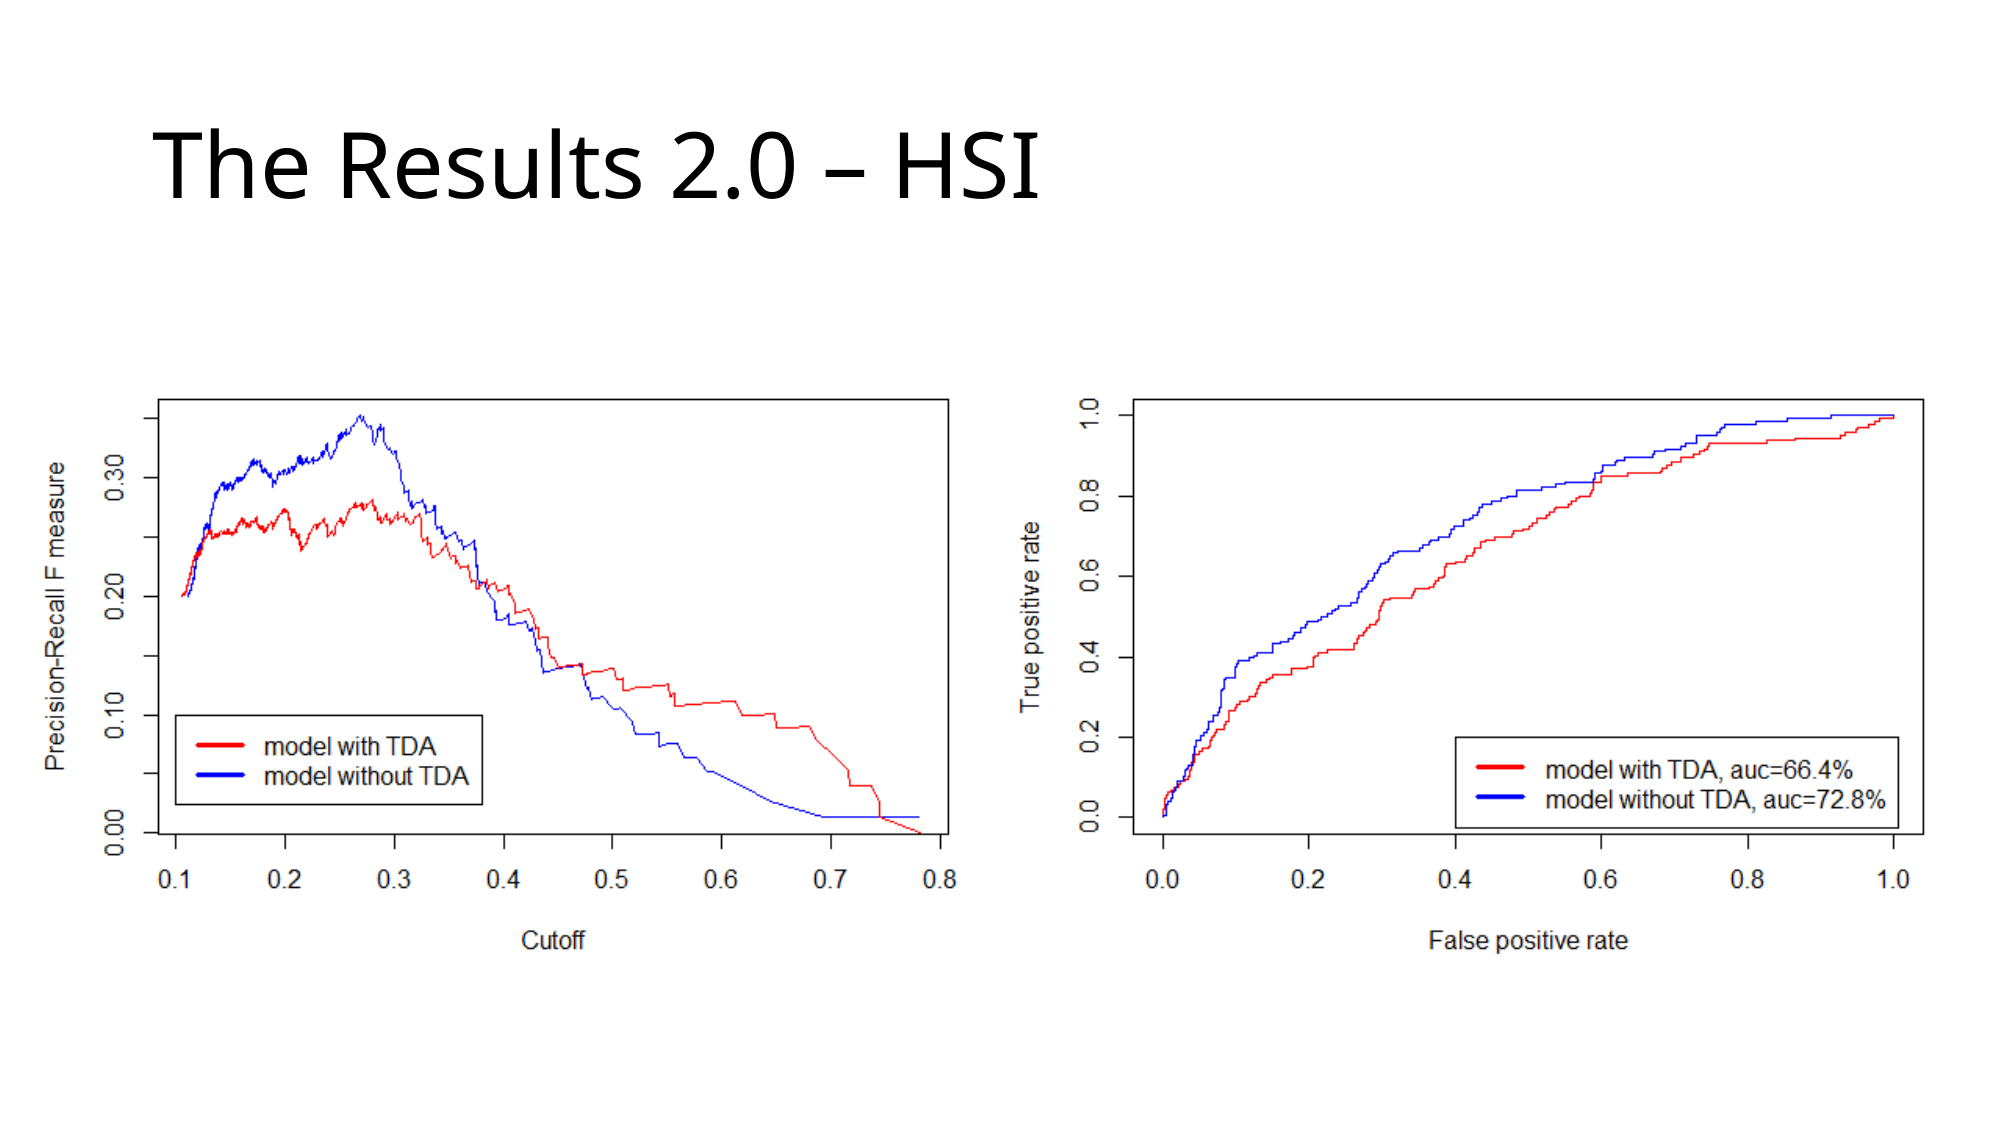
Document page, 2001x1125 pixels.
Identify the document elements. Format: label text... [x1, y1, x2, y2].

picture [1011, 277, 1987, 987]
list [36, 277, 1011, 987]
title The Results 2.0 – HSI [137, 59, 1863, 277]
